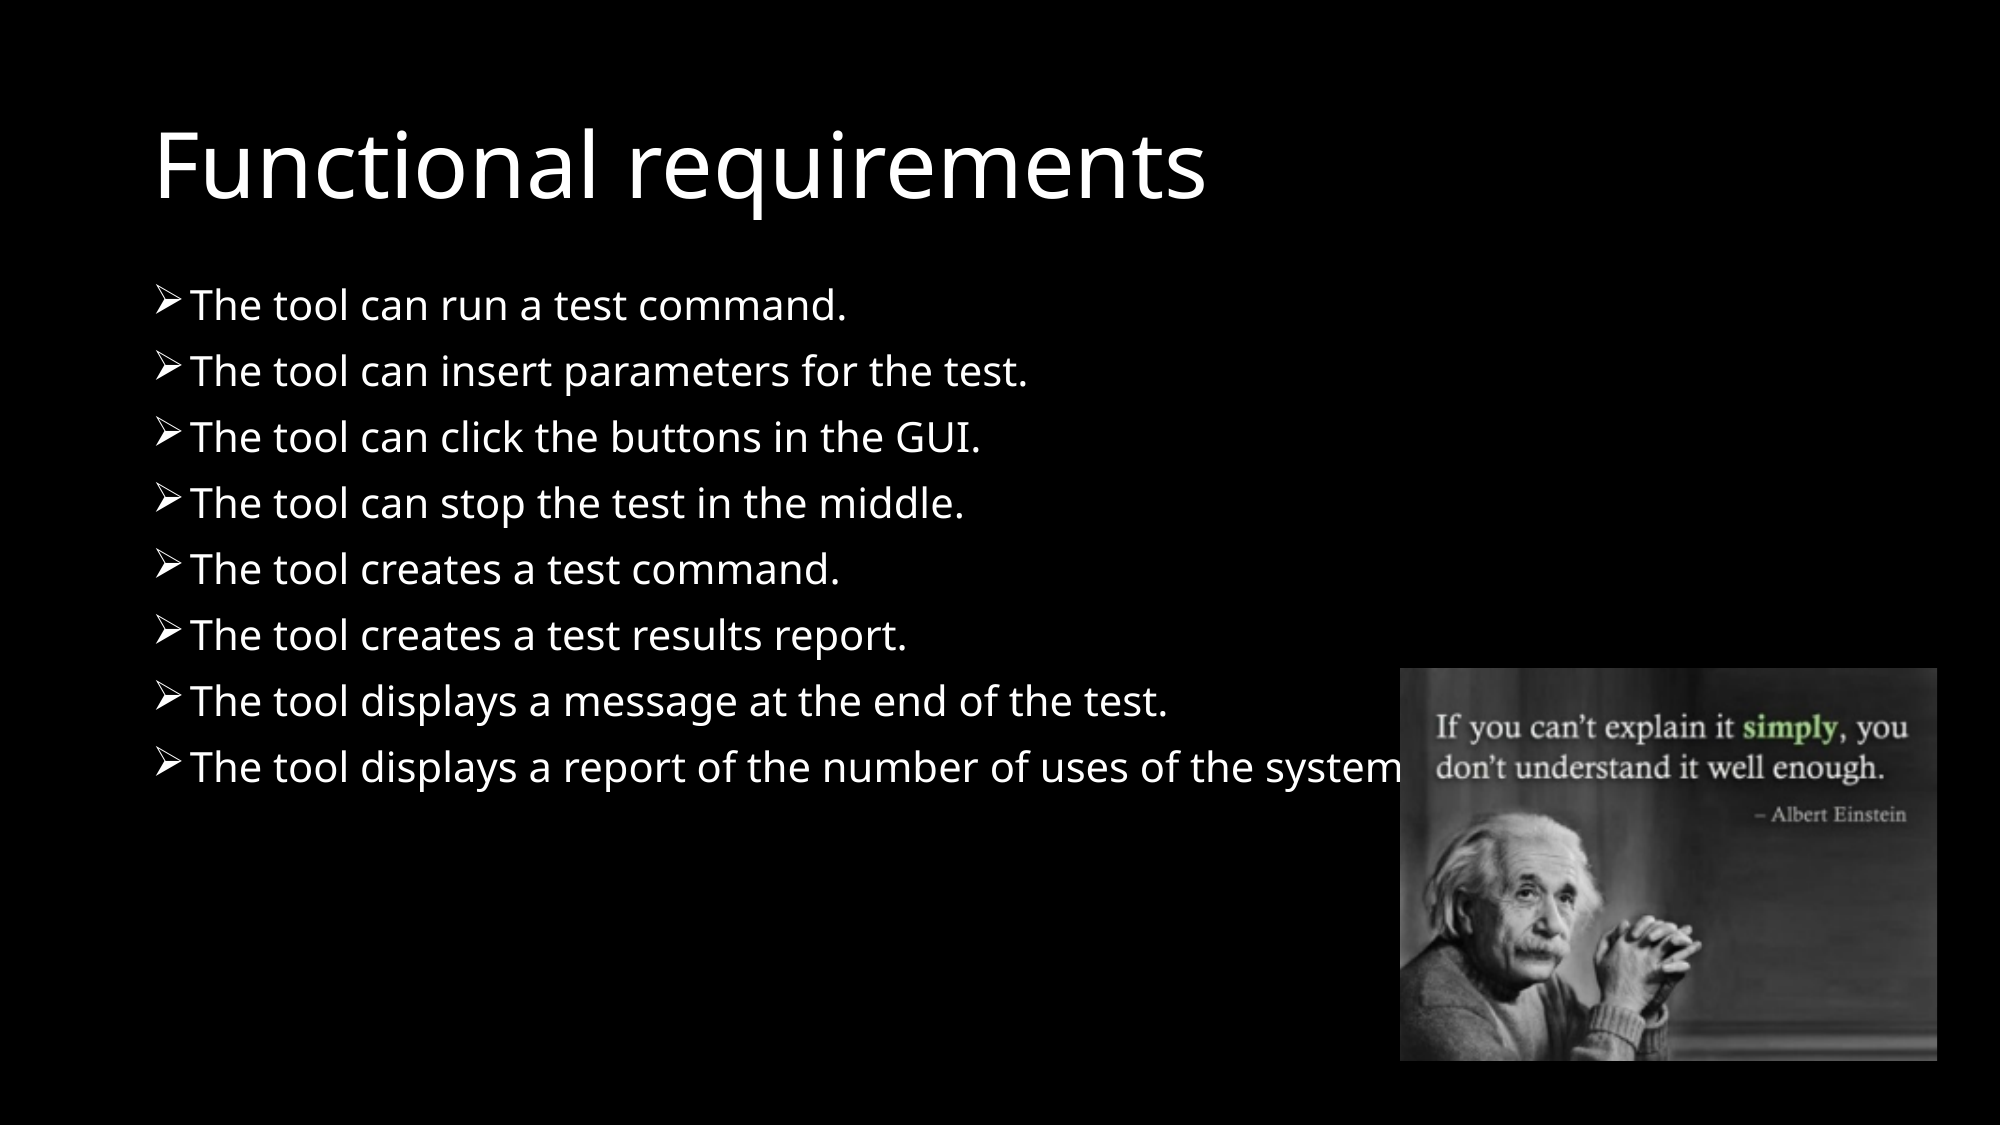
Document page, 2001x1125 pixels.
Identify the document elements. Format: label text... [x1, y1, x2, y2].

title Functional requirements [137, 59, 1863, 277]
list The tool can run a test command. The tool can insert parameters for the test. The tool can click the buttons in the GUI. The tool can stop the test in the middle. The tool creates a test command. The tool creates a test results report. The tool displays a message at the end of the test. The tool displays a report of the number of uses of the system. [137, 277, 1863, 1061]
picture [1399, 668, 1938, 1061]
